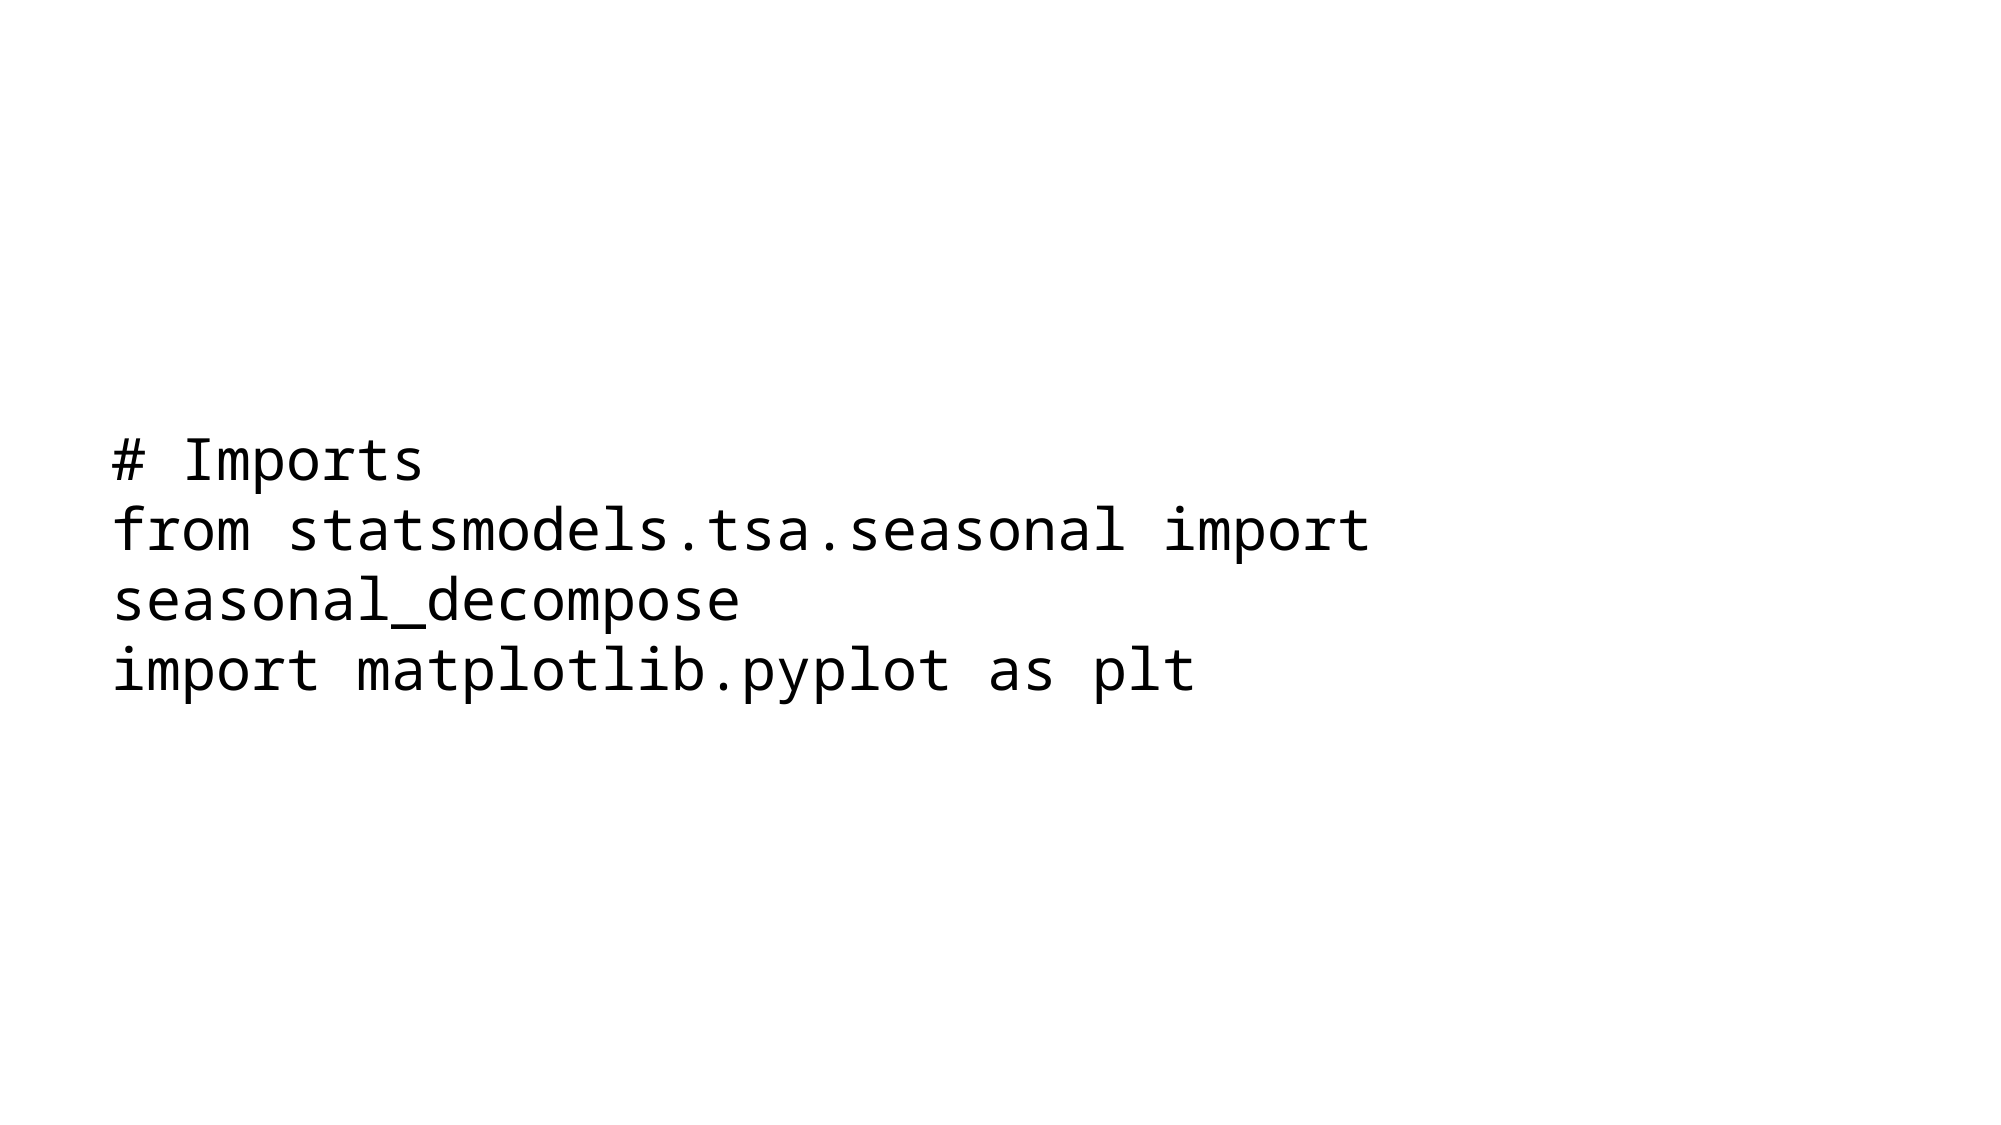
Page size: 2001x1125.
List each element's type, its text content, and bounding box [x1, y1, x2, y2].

text_box # Imports from statsmodels.tsa.seasonal import seasonal_decompose import matplotlib.pyplot as plt [97, 415, 1903, 710]
